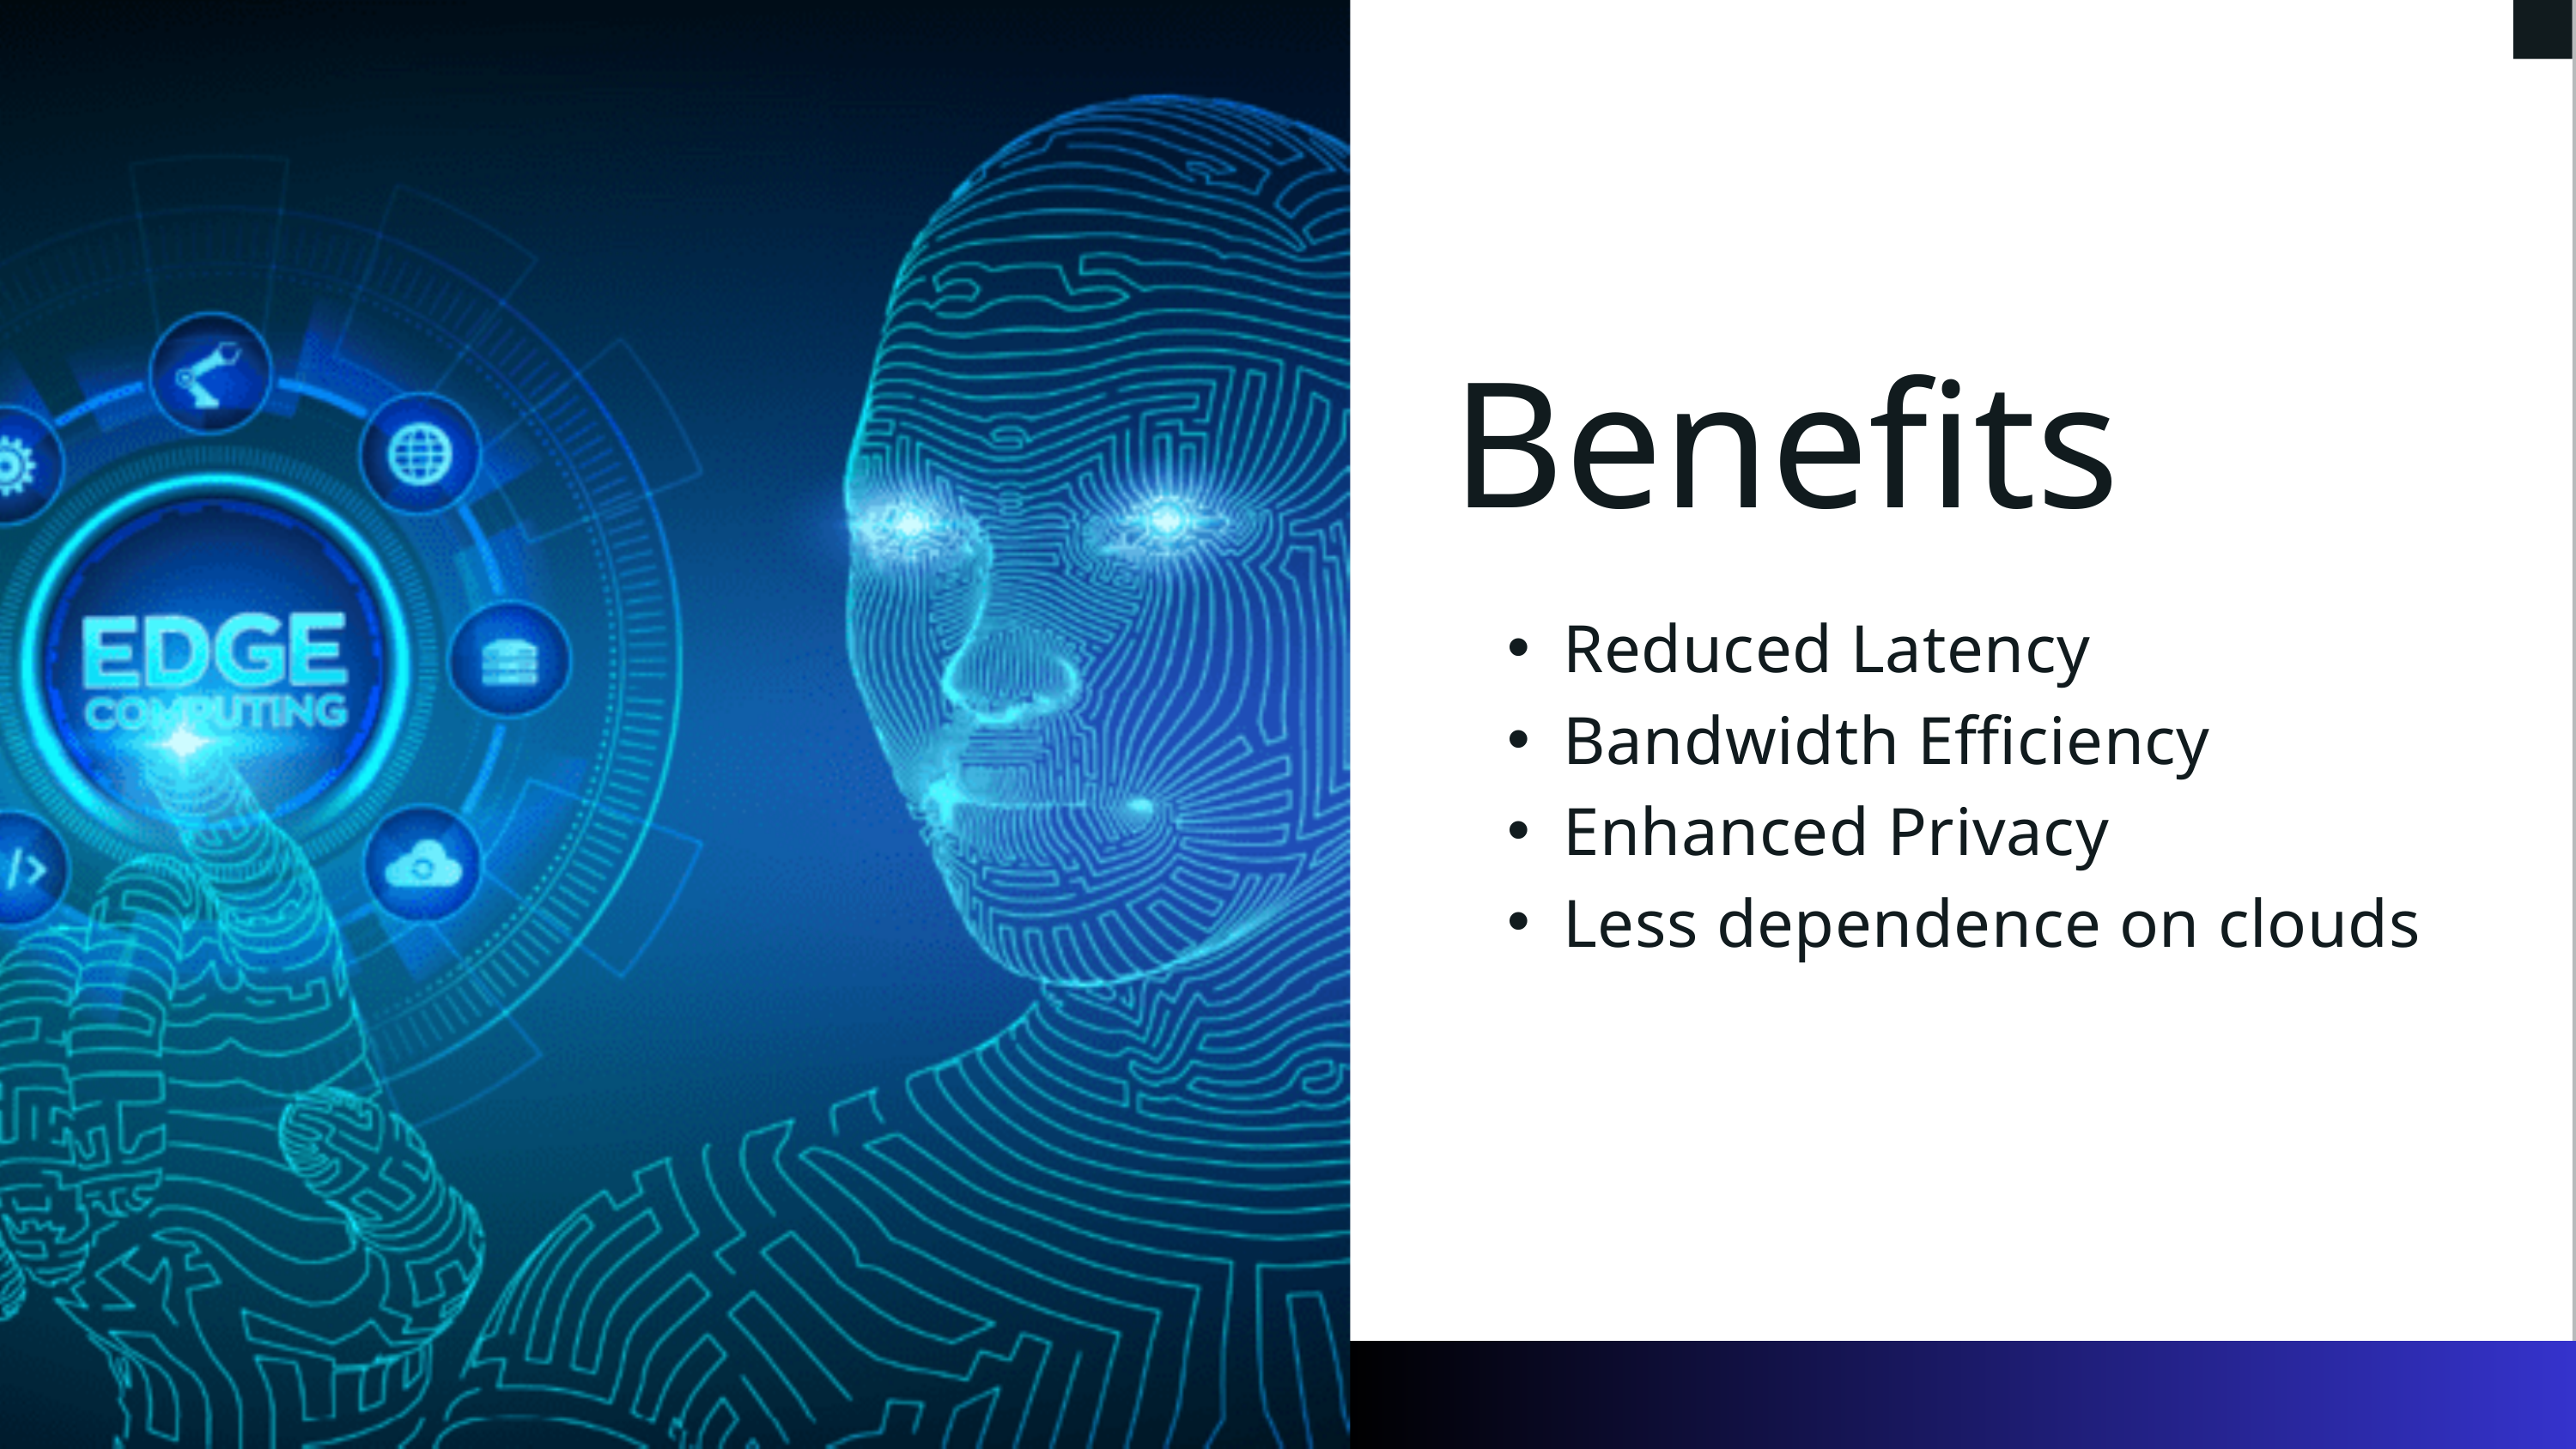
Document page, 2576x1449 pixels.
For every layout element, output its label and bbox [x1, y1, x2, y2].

text_box [0, 0, 1351, 1449]
text_box [2513, 0, 2573, 59]
text_box [1451, 343, 2471, 954]
text_box [2572, 0, 2576, 1341]
text_box [1351, 1341, 2576, 1449]
